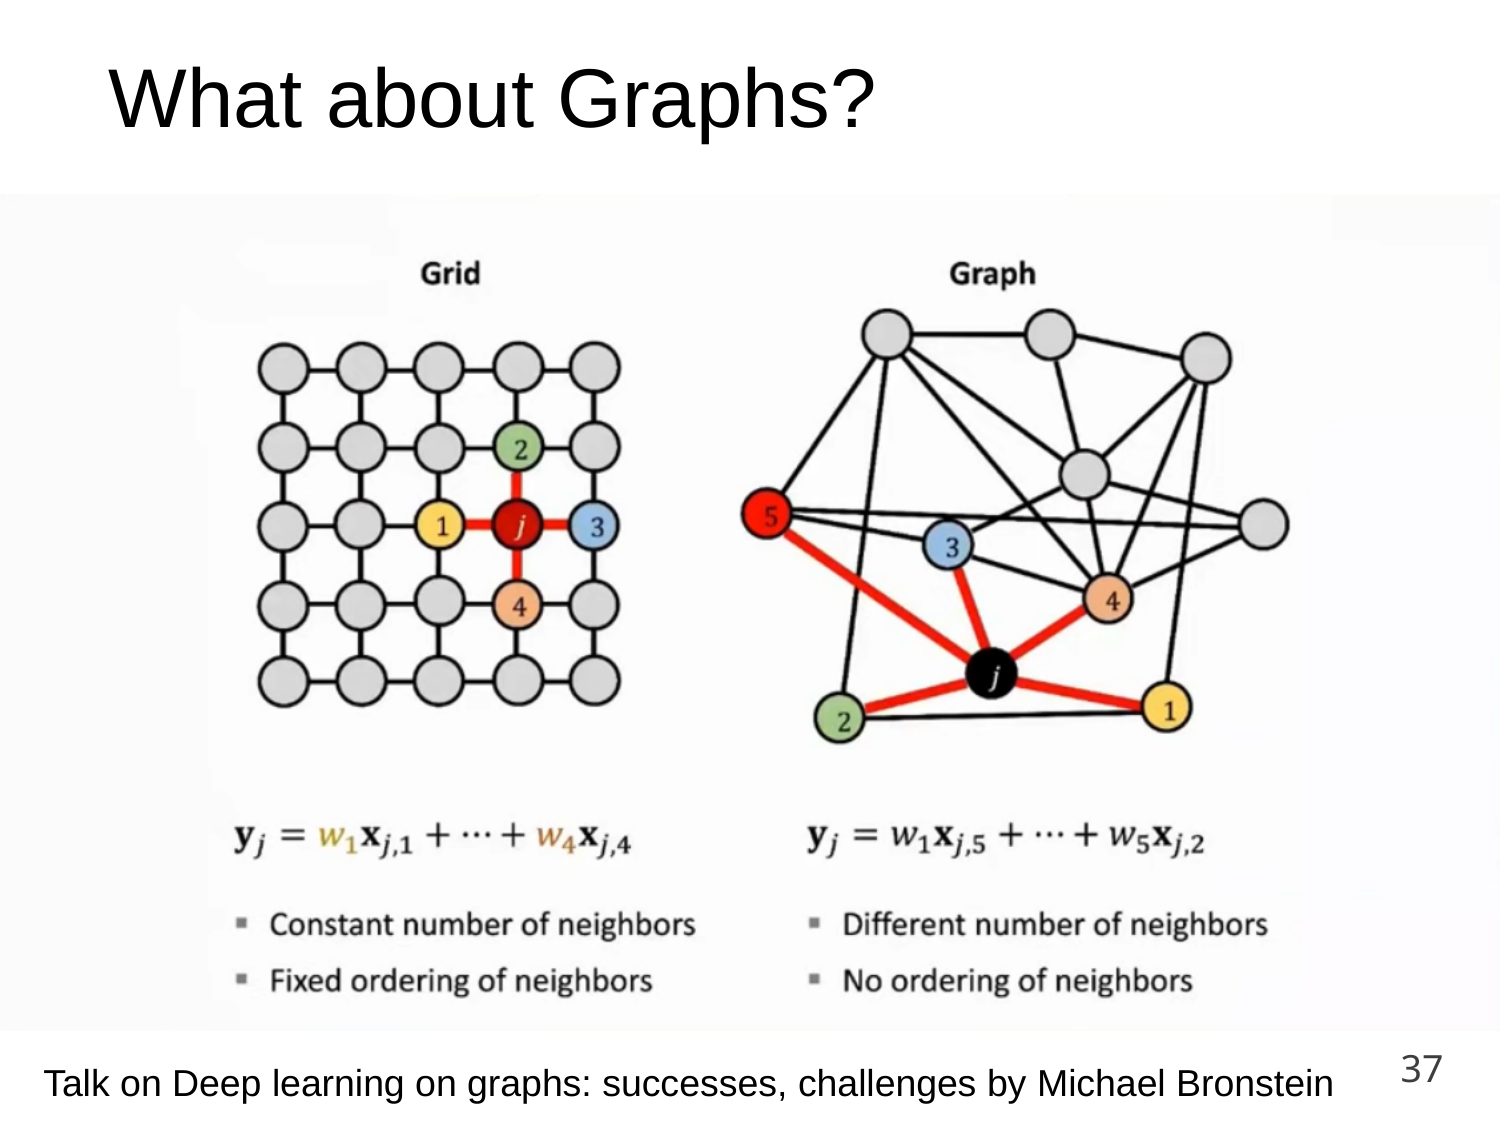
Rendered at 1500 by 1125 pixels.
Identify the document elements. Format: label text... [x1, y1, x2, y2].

picture [0, 194, 1500, 1031]
text_box 37 [1384, 1044, 1462, 1096]
text_box Talk on Deep learning on graphs: successes, challenges by Michael Bronstein [28, 1051, 1453, 1112]
title What about Graphs? [93, 42, 1388, 159]
